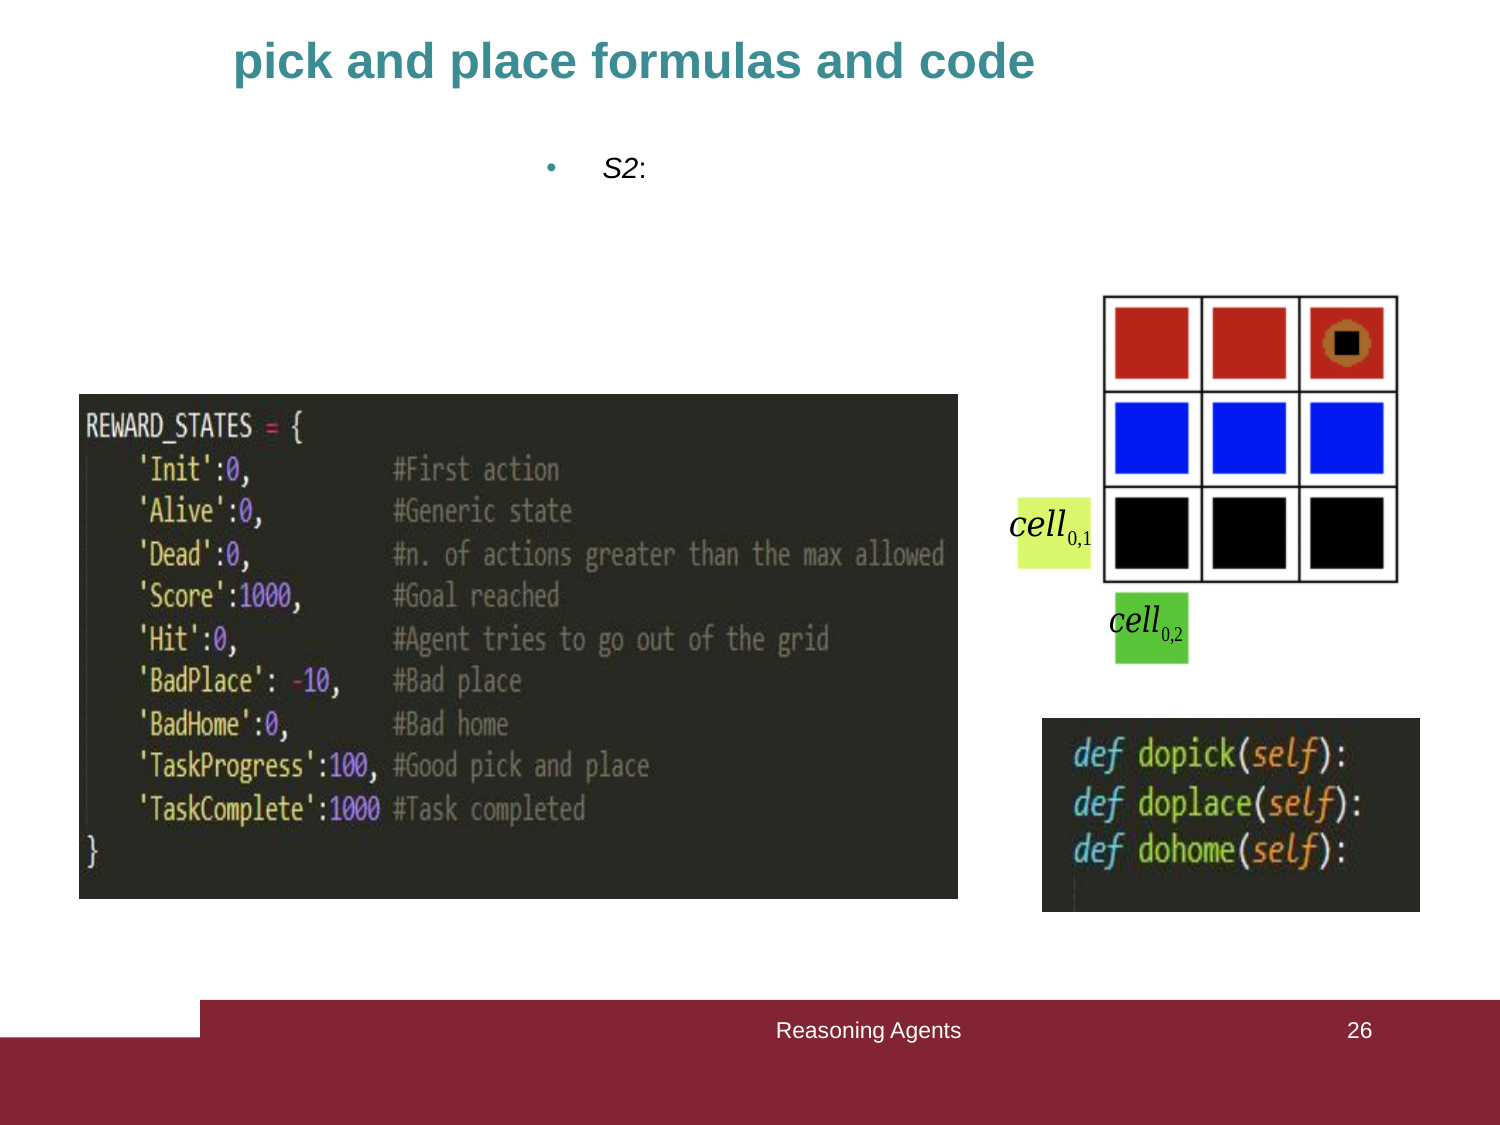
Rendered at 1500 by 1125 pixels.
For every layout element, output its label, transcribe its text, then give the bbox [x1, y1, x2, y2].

slide_number Reasoning Agents [712, 1008, 1025, 1084]
picture [78, 394, 959, 899]
picture [1042, 718, 1420, 913]
slide_number 26 [1074, 1008, 1388, 1084]
picture [1013, 291, 1409, 671]
